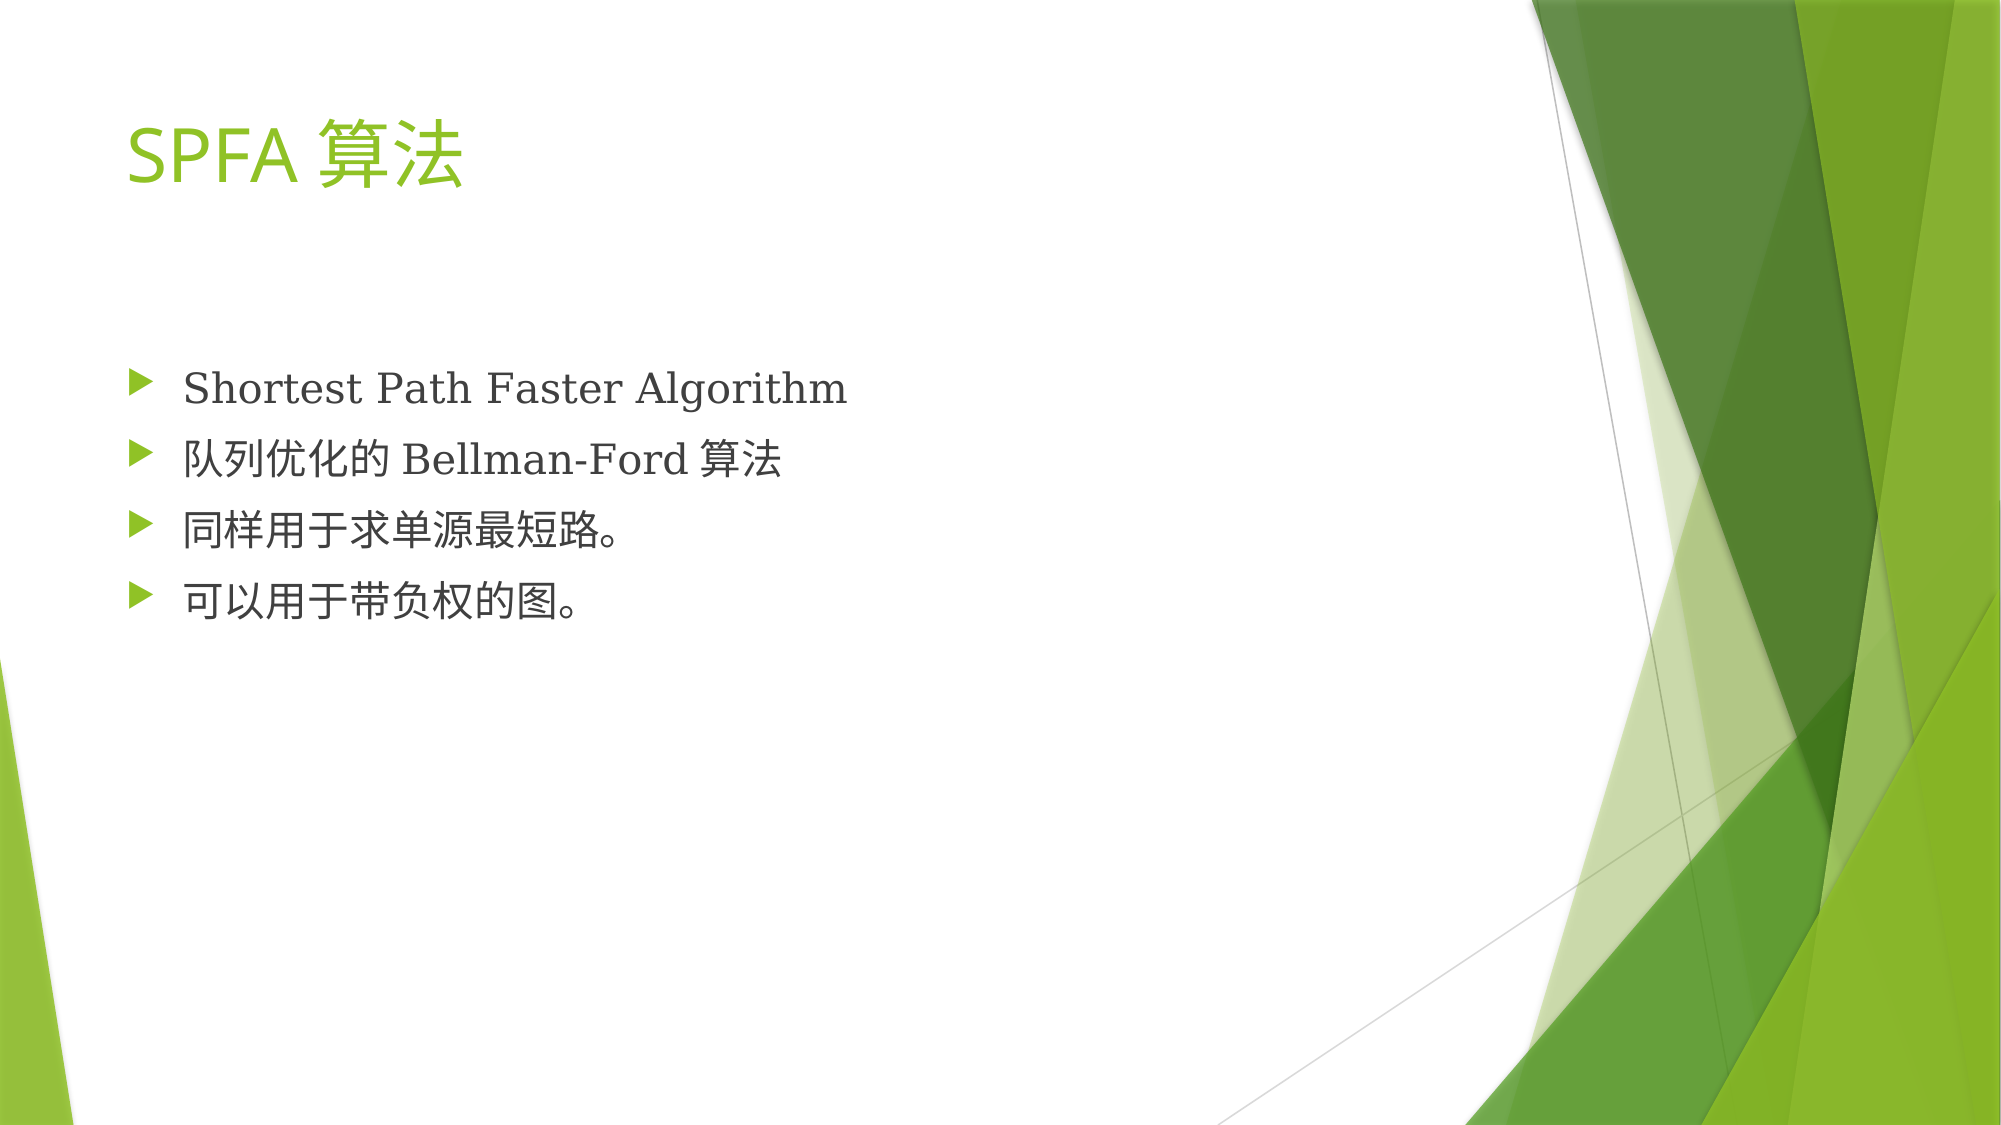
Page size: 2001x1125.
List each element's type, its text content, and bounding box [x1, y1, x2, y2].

title SPFA算法 [111, 99, 1522, 317]
list Shortest Path Faster Algorithm 队列优化的Bellman-Ford算法 同样用于求单源最短路。 可以用于带负权的图。 [111, 354, 1522, 992]
